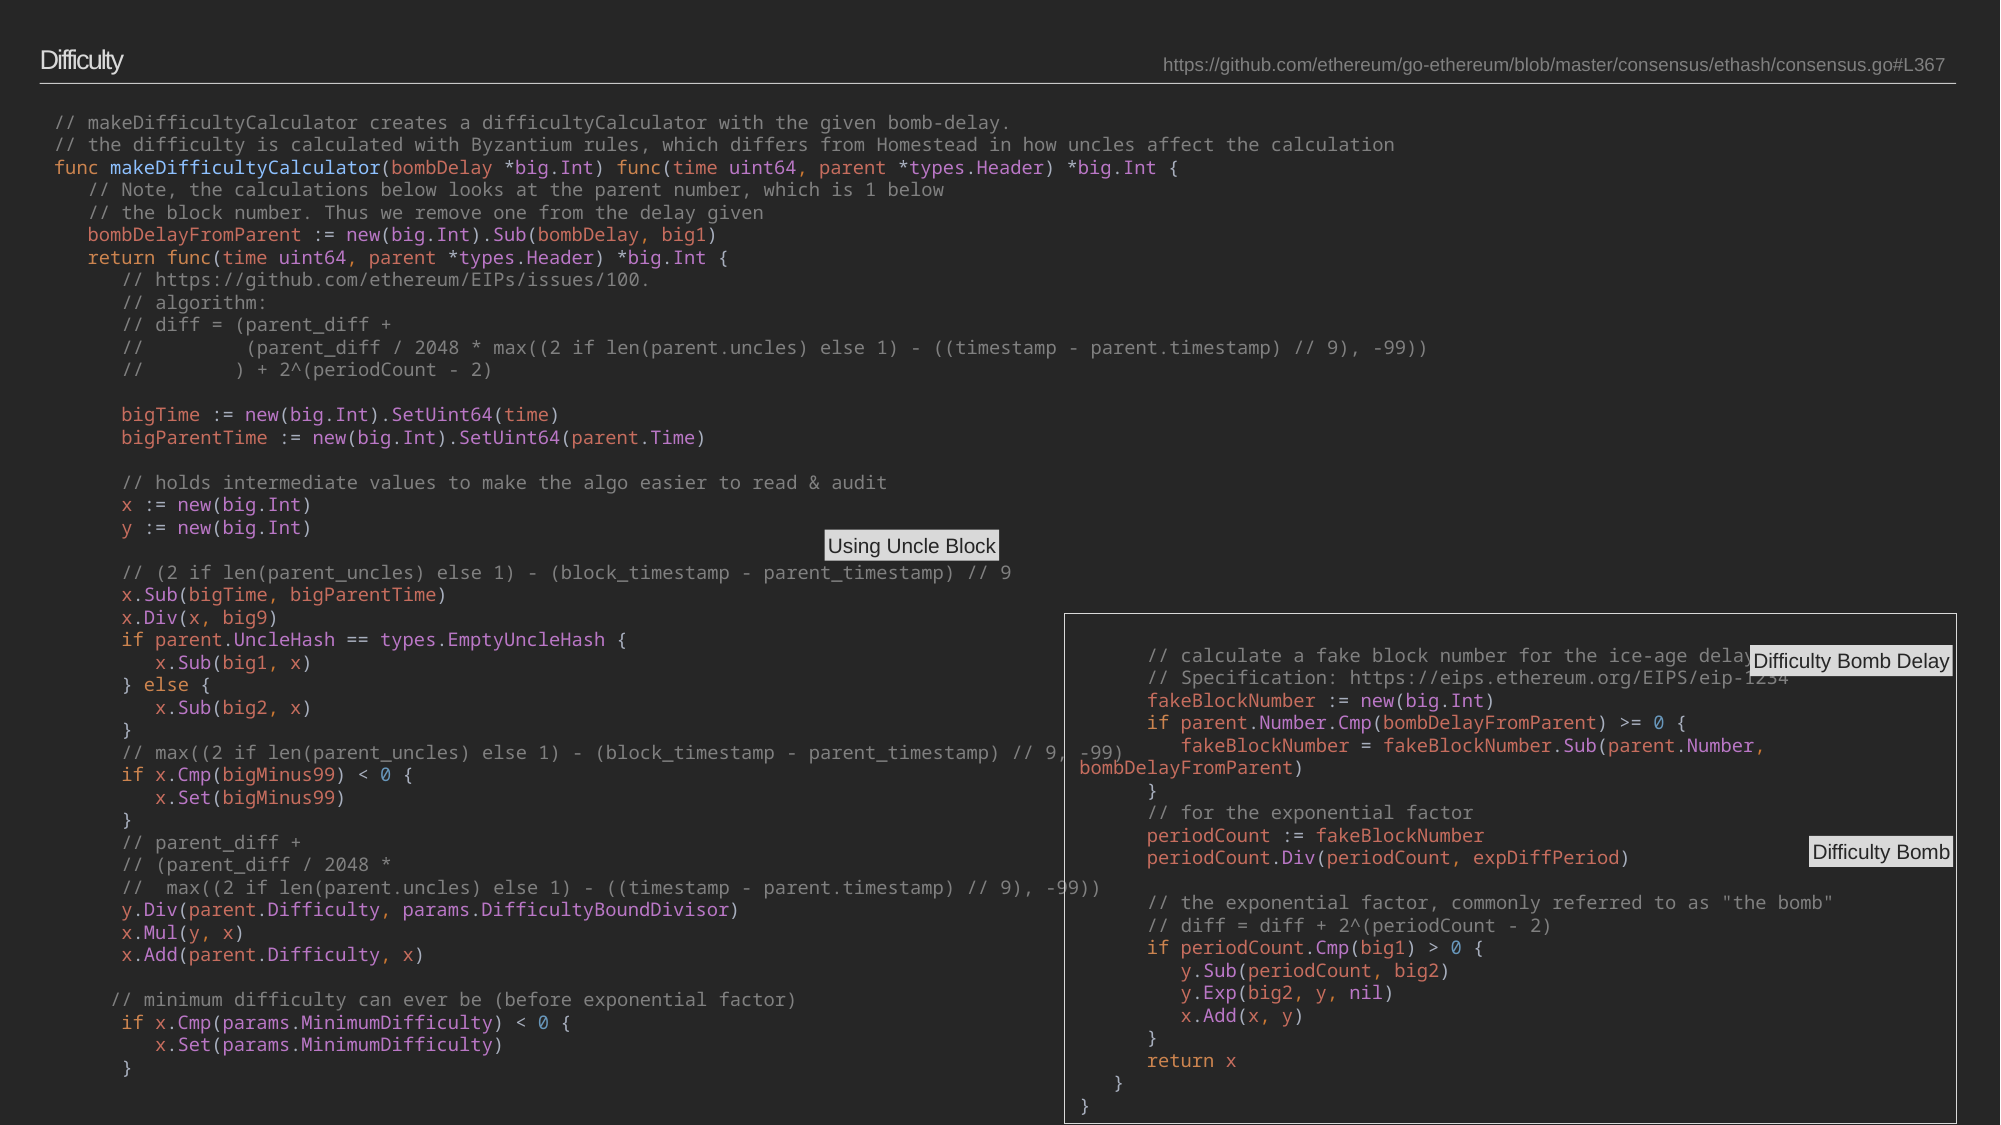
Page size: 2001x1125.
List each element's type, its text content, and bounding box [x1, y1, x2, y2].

text_box https://github.com/ethereum/go-ethereum/blob/master/consensus/ethash/consensus.go#L367 [1093, 45, 1960, 83]
text_box Difficulty Bomb [1809, 835, 1954, 867]
text_box // makeDifficultyCalculator creates a difficultyCalculator with the given bomb-delay. // the difficulty is calculated with Byzantium rules, which differs from Homestead in how uncles affect the calculation func makeDifficultyCalculator(bombDelay *big.Int) func(time uint64, parent *types.Header) *big.Int { // Note, the calculations below looks at the parent number, which is 1 below // the block number. Thus we remove one from the delay given bombDelayFromParent := new(big.Int).Sub(bombDelay, big1) return func(time uint64, parent *types.Header) *big.Int { // https://github.com/ethereum/EIPs/issues/100. // algorithm: // diff = (parent_diff + // (parent_diff / 2048 * max((2 if len(parent.uncles) else 1) - ((timestamp - parent.timestamp) // 9), -99)) // ) + 2^(periodCount - 2) bigTime := new(big.Int).SetUint64(time) bigParentTime := new(big.Int).SetUint64(parent.Time) // holds intermediate values to make the algo easier to read & audit x := new(big.Int) y := new(big.Int) // (2 if len(parent_uncles) else 1) - (block_timestamp - parent_timestamp) // 9 x.Sub(bigTime, bigParentTime) x.Div(x, big9) if parent.UncleHash == types.EmptyUncleHash { x.Sub(big1, x) } else { x.Sub(big2, x) } // max((2 if len(parent_uncles) else 1) - (block_timestamp - parent_timestamp) // 9, -99) if x.Cmp(bigMinus99) < 0 { x.Set(bigMinus99) } // parent_diff + // (parent_diff / 2048 * // max((2 if len(parent.uncles) else 1) - ((timestamp - parent.timestamp) // 9), -99)) y.Div(parent.Difficulty, params.DifficultyBoundDivisor) x.Mul(y, x) x.Add(parent.Difficulty, x) // minimum difficulty can ever be (before exponential factor) if x.Cmp(params.MinimumDifficulty) < 0 { x.Set(params.MinimumDifficulty) } [38, 102, 1955, 1125]
text_box // calculate a fake block number for the ice-age delay // Specification: https://eips.ethereum.org/EIPS/eip-1234 fakeBlockNumber := new(big.Int) if parent.Number.Cmp(bombDelayFromParent) >= 0 { fakeBlockNumber = fakeBlockNumber.Sub(parent.Number, bombDelayFromParent) } // for the exponential factor periodCount := fakeBlockNumber periodCount.Div(periodCount, expDiffPeriod) // the exponential factor, commonly referred to as "the bomb" // diff = diff + 2^(periodCount - 2) if periodCount.Cmp(big1) > 0 { y.Sub(periodCount, big2) y.Exp(big2, y, nil) x.Add(x, y) } return x } } [1064, 613, 1957, 1124]
text_box Difficulty Bomb Delay [1750, 645, 1953, 677]
title Difficulty [39, 31, 1961, 84]
text_box Using Uncle Block [824, 529, 1000, 561]
